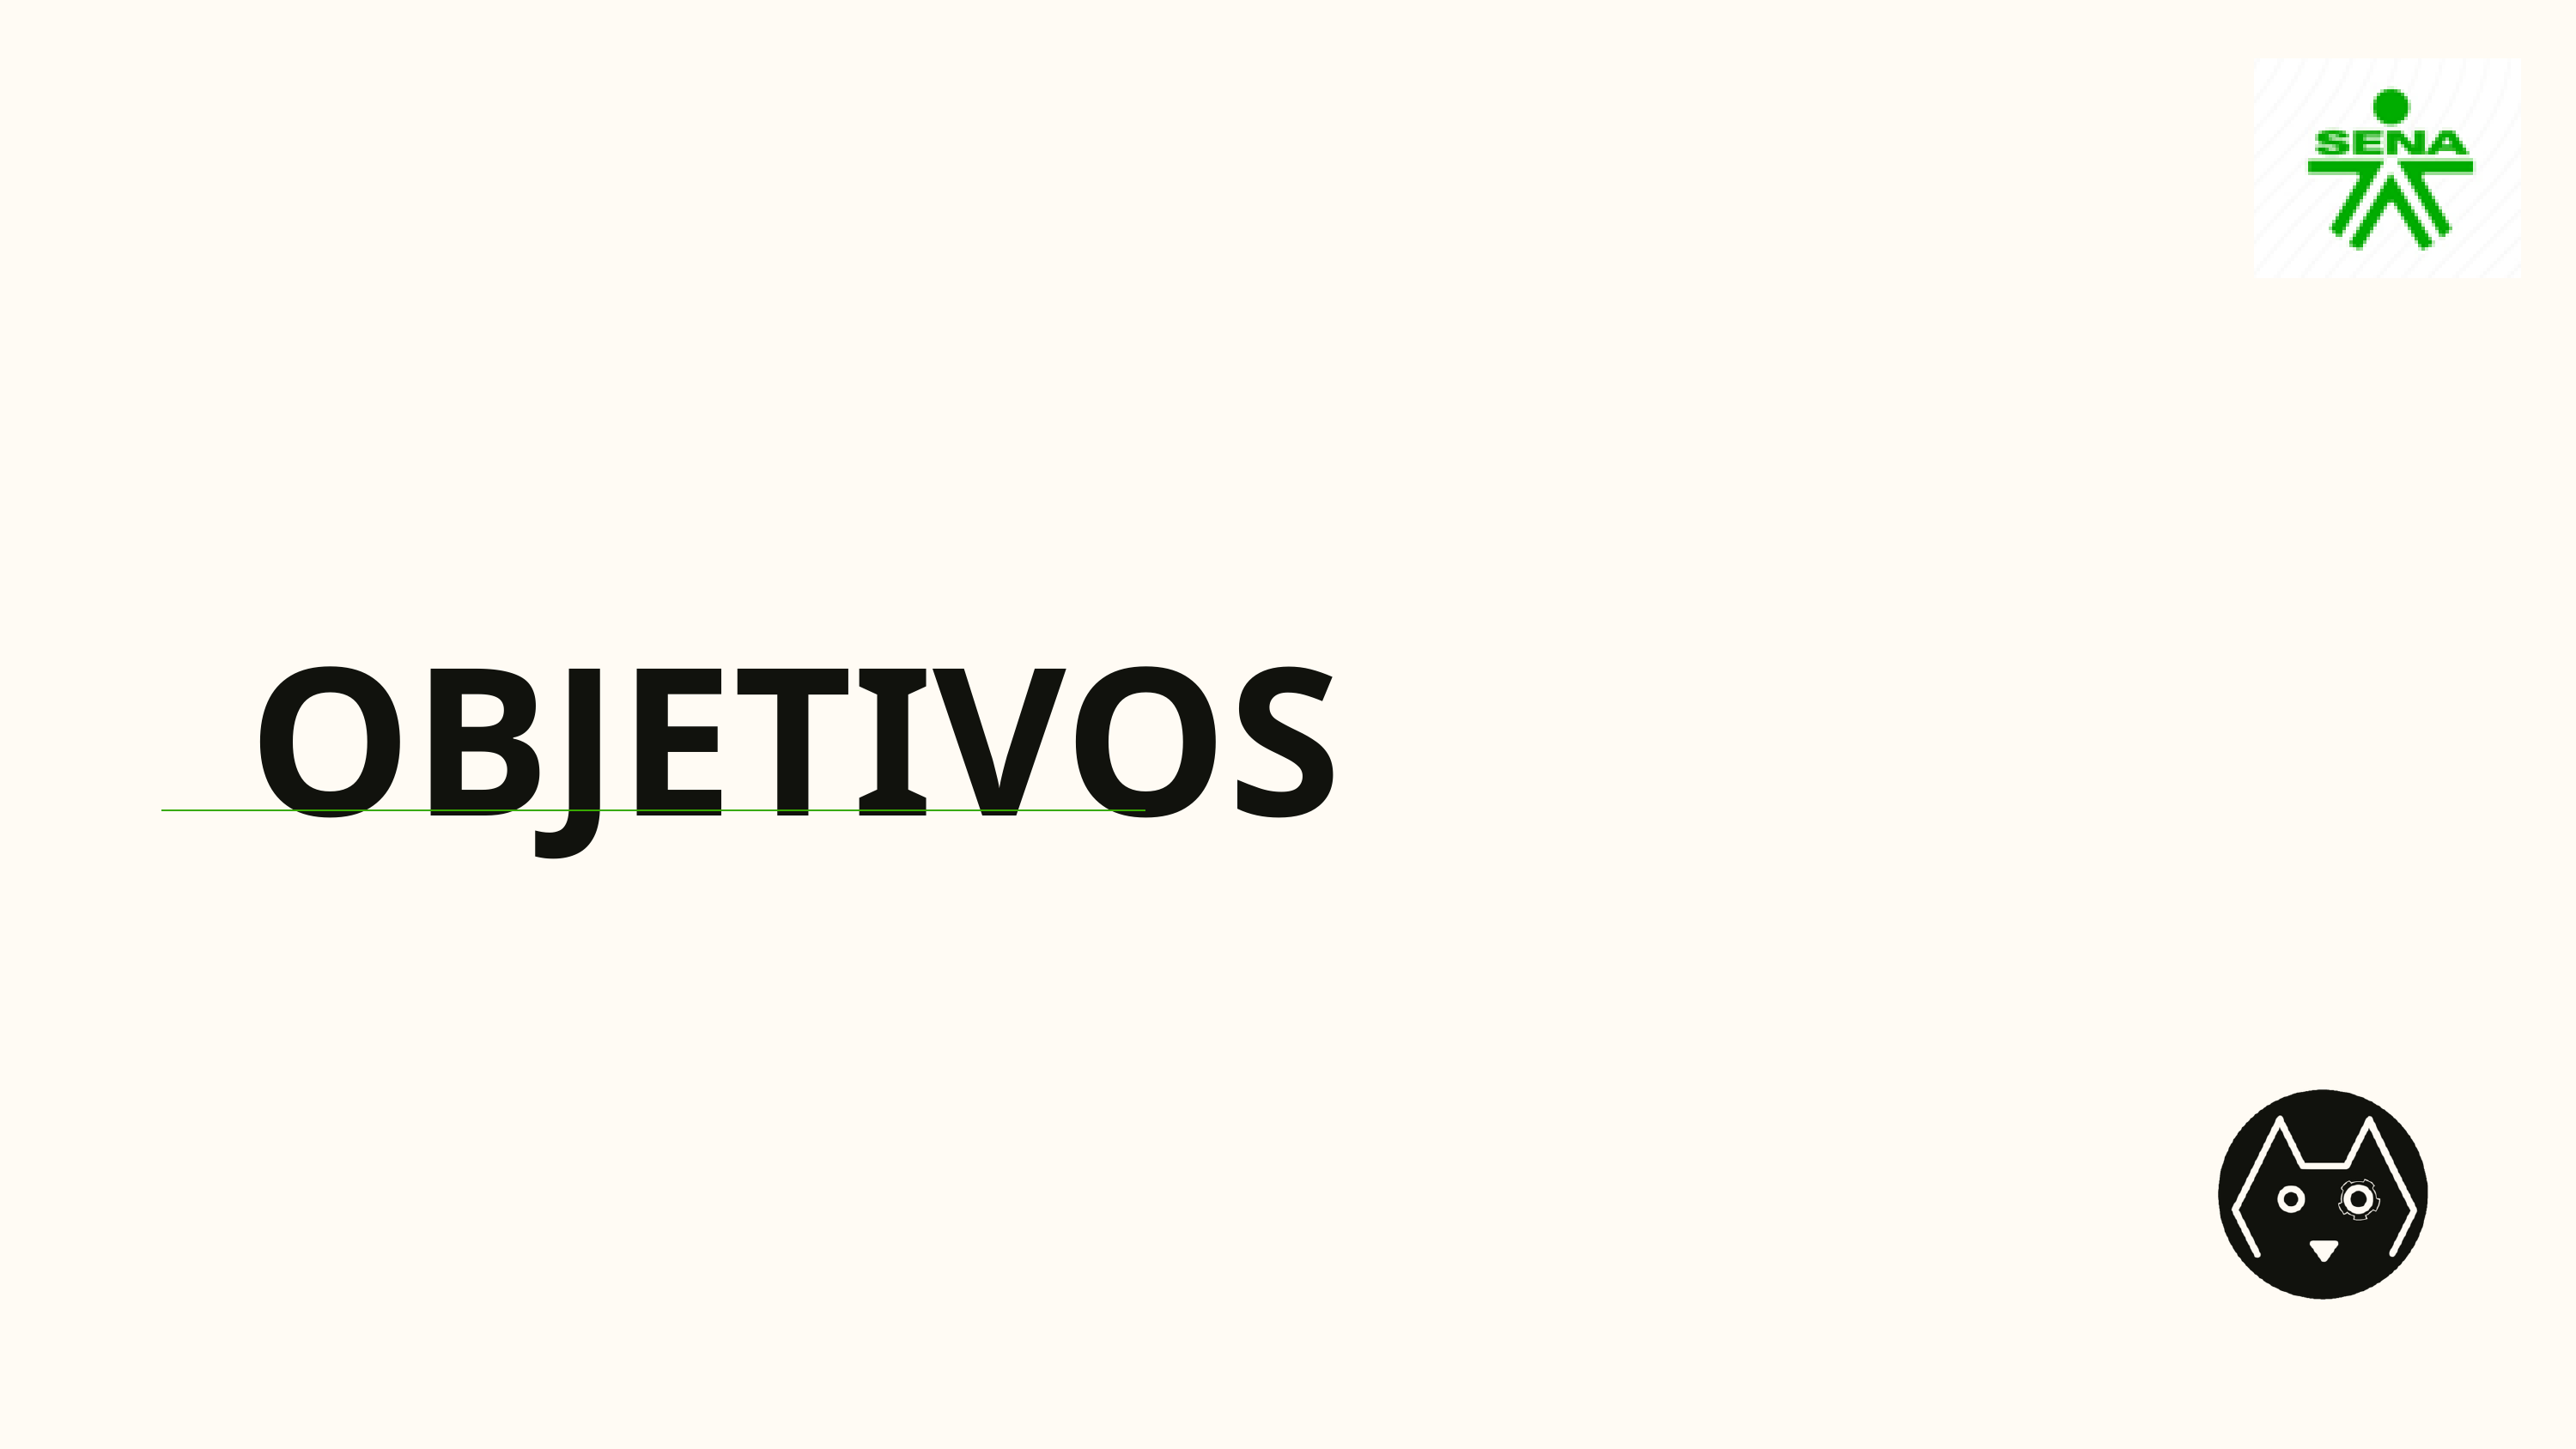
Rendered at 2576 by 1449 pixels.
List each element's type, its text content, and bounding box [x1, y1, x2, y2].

picture [2253, 58, 2521, 278]
text_box OBJETIVOS [248, 569, 1656, 858]
text_box [2212, 1084, 2432, 1304]
